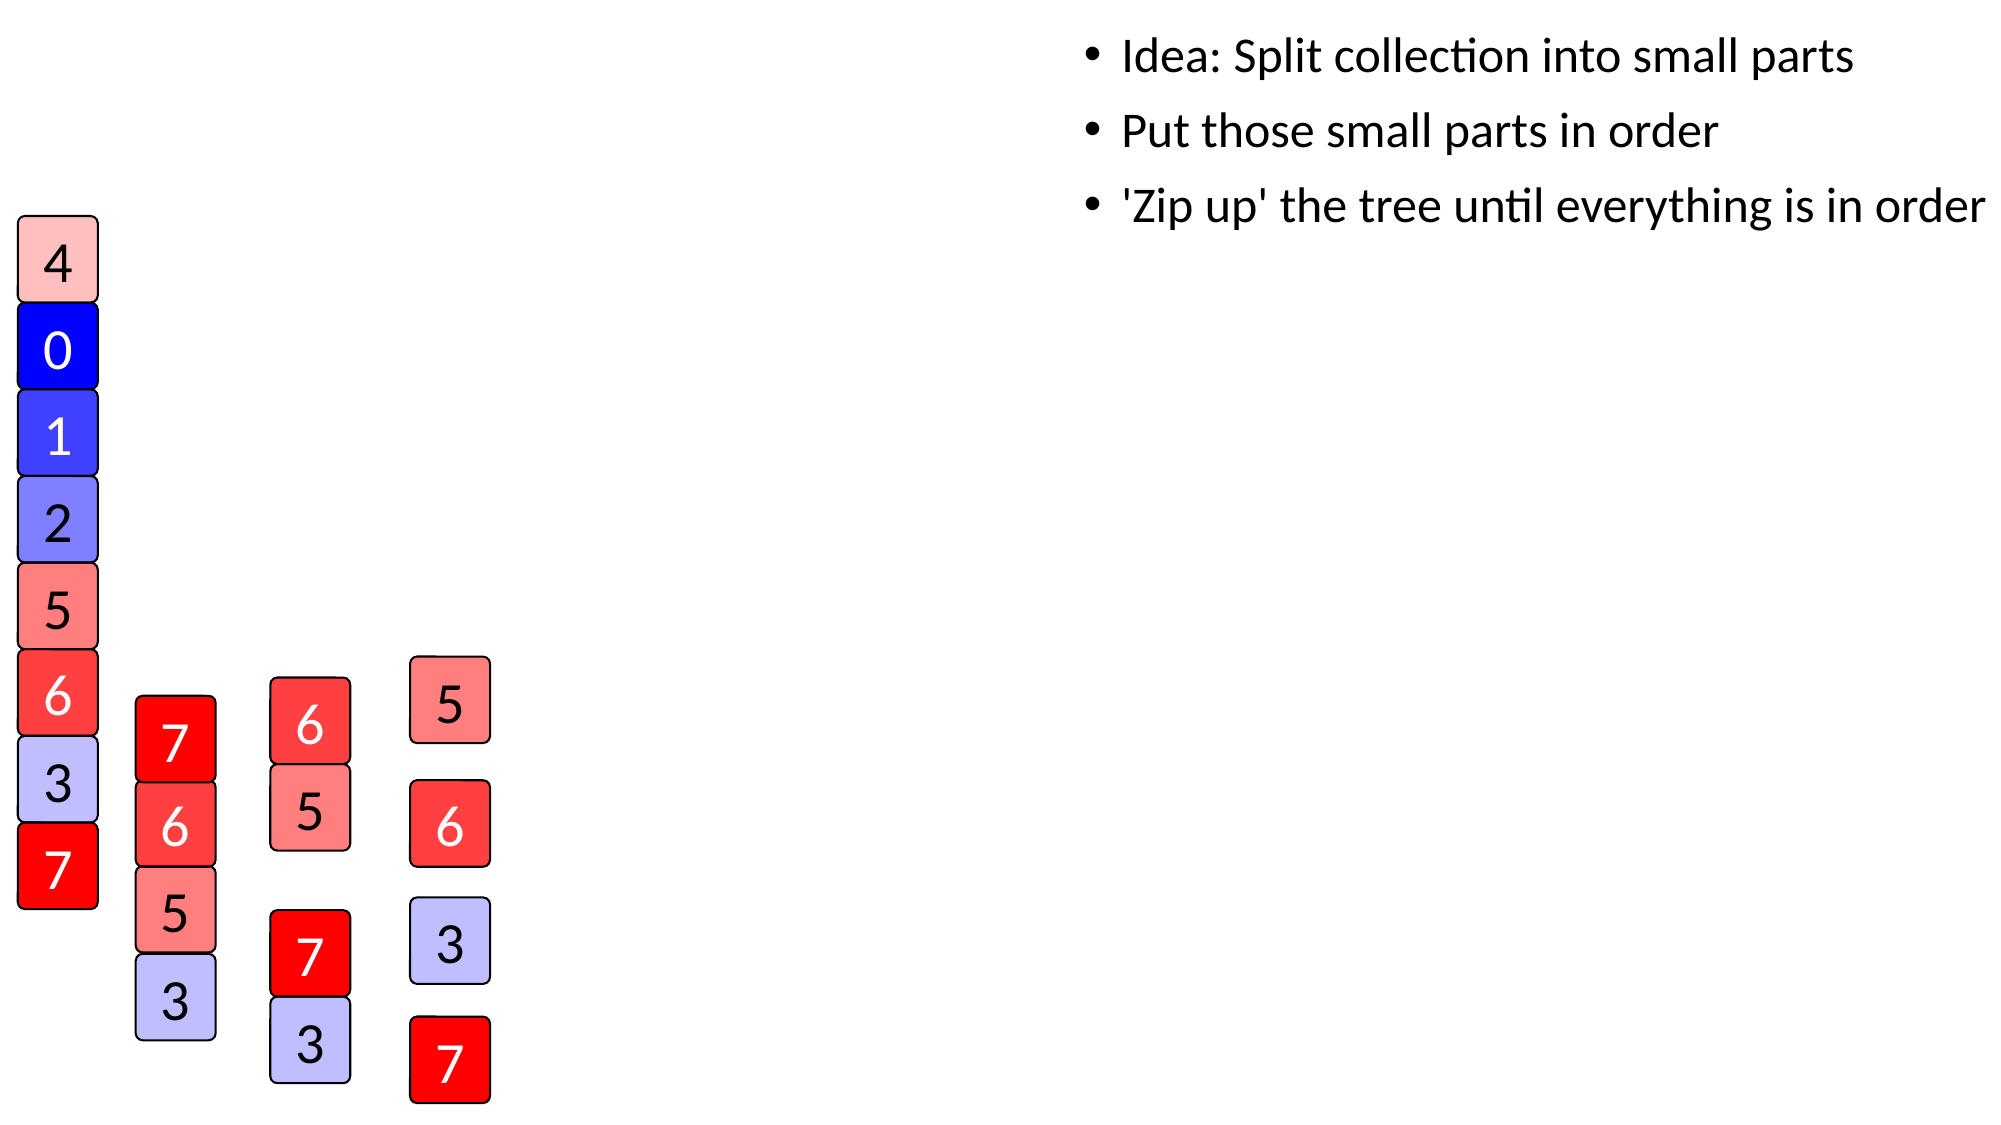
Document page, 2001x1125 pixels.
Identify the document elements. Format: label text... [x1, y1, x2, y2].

text_box 4 [16, 214, 99, 302]
text_box 3 [134, 953, 217, 1042]
text_box 3 [269, 995, 352, 1085]
text_box 5 [134, 867, 217, 954]
text_box 5 [16, 563, 99, 649]
text_box 2 [16, 474, 99, 564]
text_box 5 [269, 763, 352, 852]
text_box 7 [134, 694, 217, 784]
text_box 6 [134, 781, 217, 868]
text_box 3 [16, 734, 99, 824]
text_box 1 [16, 388, 99, 476]
text_box 6 [16, 648, 99, 736]
text_box 7 [16, 823, 99, 911]
text_box 6 [408, 779, 492, 868]
text_box 3 [408, 896, 492, 985]
text_box 7 [408, 1015, 492, 1105]
text_box 0 [16, 301, 99, 389]
text_box 6 [269, 676, 352, 764]
text_box 5 [408, 655, 492, 745]
text_box 7 [269, 909, 352, 996]
list Idea: Split collection into small parts Put those small parts in order 'Zip up' the tree until everything is in order [1068, 22, 2000, 736]
